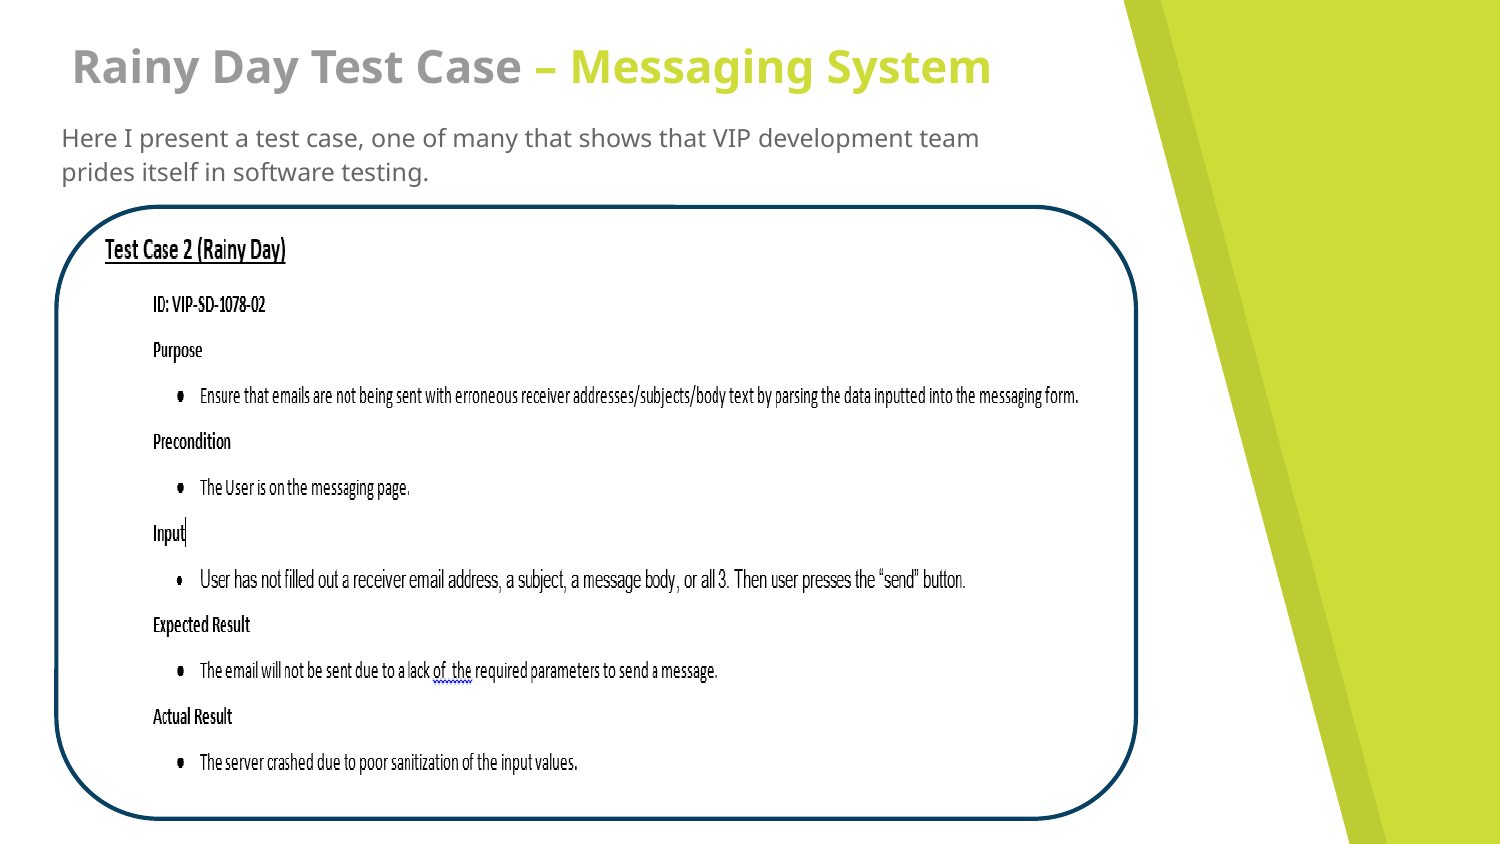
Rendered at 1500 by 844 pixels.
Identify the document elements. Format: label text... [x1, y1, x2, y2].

title Rainy Day Test Case – Messaging System [56, 40, 1116, 108]
picture [102, 228, 1084, 782]
text_box [56, 206, 1136, 819]
text_box Here I present a test case, one of many that shows that VIP development team prides itself in software testing. [46, 102, 1016, 207]
